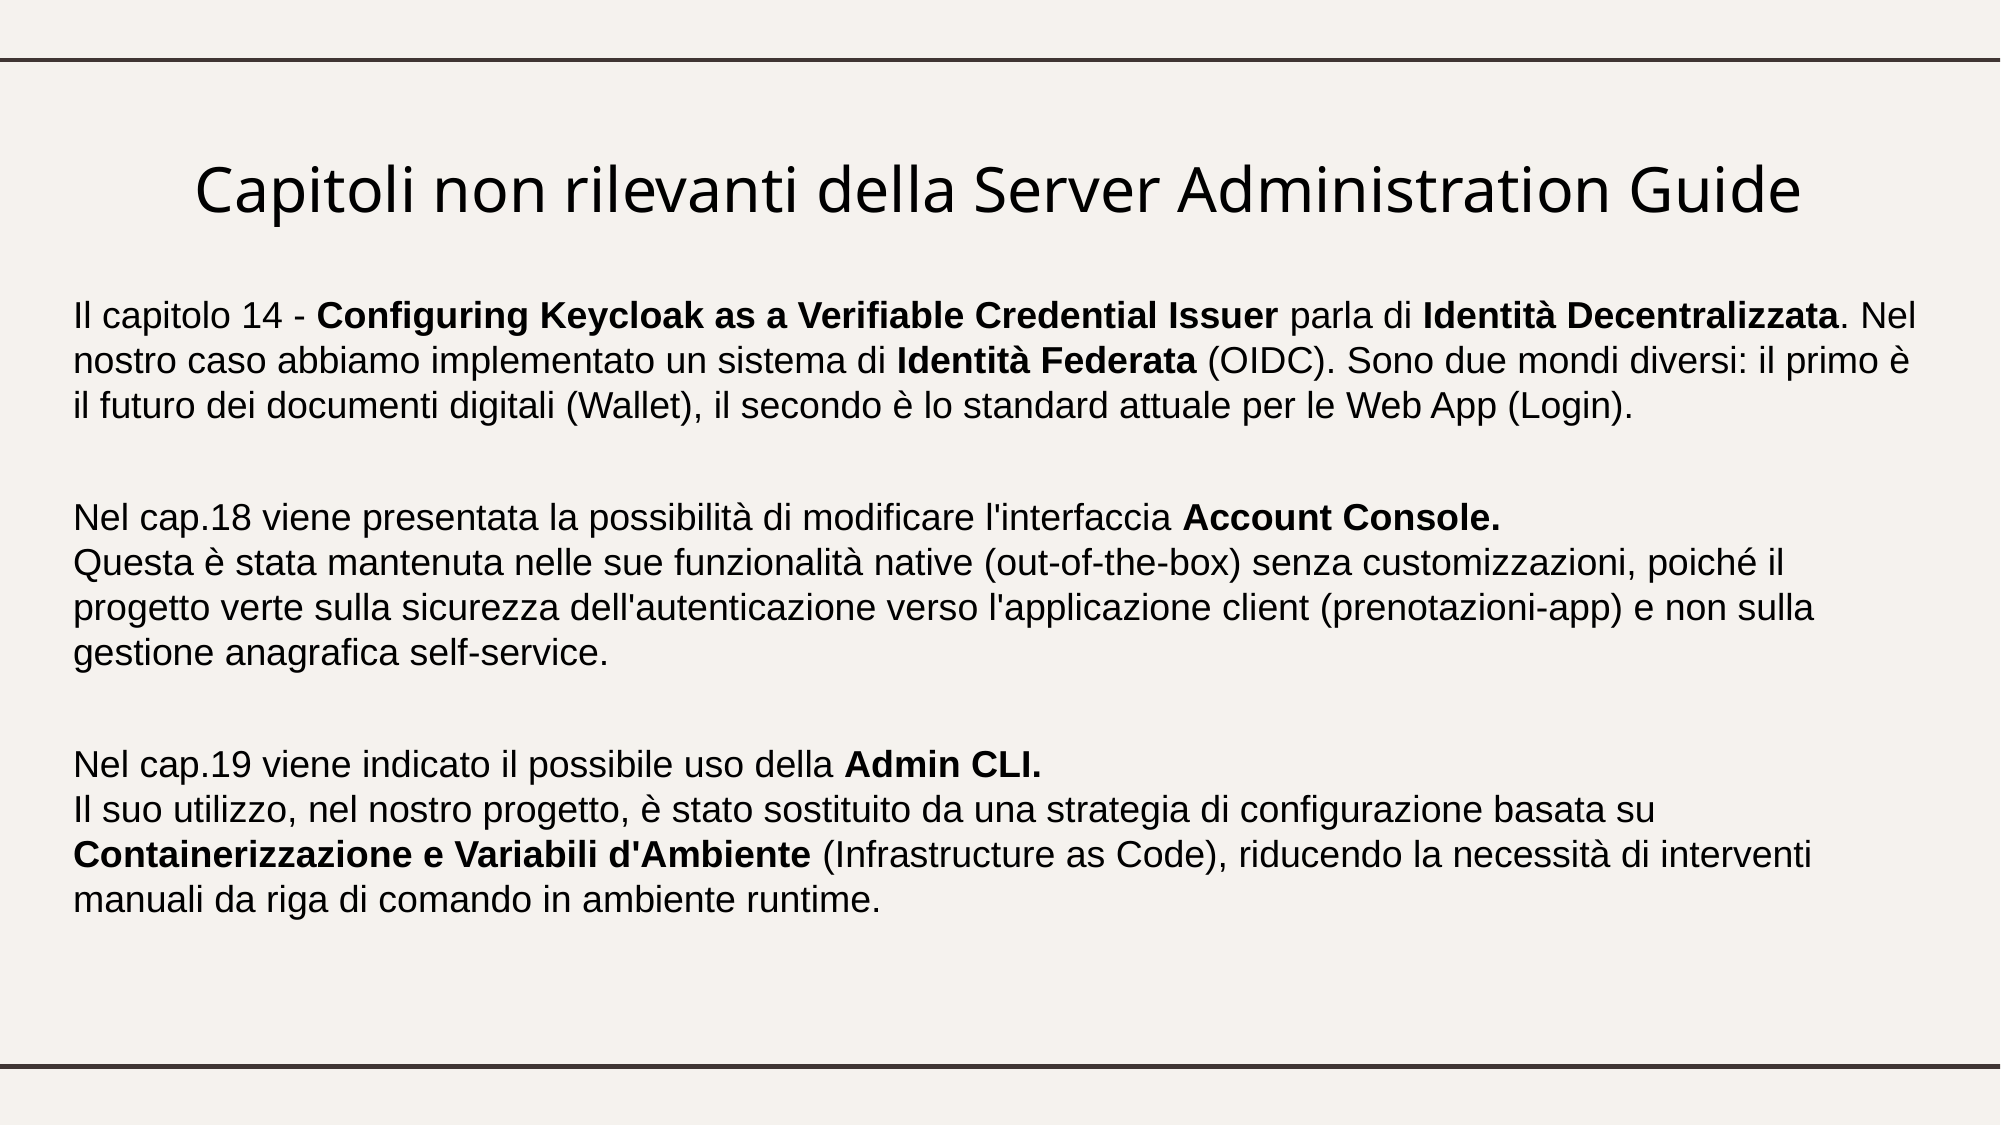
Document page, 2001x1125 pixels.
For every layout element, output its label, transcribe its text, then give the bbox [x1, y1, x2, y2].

text_box Nel cap.18 viene presentata la possibilità di modificare l'interfaccia Account Console. Questa è stata mantenuta nelle sue funzionalità native (out-of-the-box) senza customizzazioni, poiché il progetto verte sulla sicurezza dell'autenticazione verso l'applicazione client (prenotazioni-app) e non sulla gestione anagrafica self-service. [58, 485, 1942, 681]
text_box Capitoli non rilevanti della Server Administration Guide [58, 142, 1942, 233]
text_box Il capitolo 14 - Configuring Keycloak as a Verifiable Credential Issuer parla di Identità Decentralizzata. Nel nostro caso abbiamo implementato un sistema di Identità Federata (OIDC). Sono due mondi diversi: il primo è il futuro dei documenti digitali (Wallet), il secondo è lo standard attuale per le Web App (Login). [58, 283, 1942, 434]
text_box Nel cap.19 viene indicato il possibile uso della Admin CLI. Il suo utilizzo, nel nostro progetto, è stato sostituito da una strategia di configurazione basata su Containerizzazione e Variabili d'Ambiente (Infrastructure as Code), riducendo la necessità di interventi manuali da riga di comando in ambiente runtime. [58, 732, 1942, 928]
